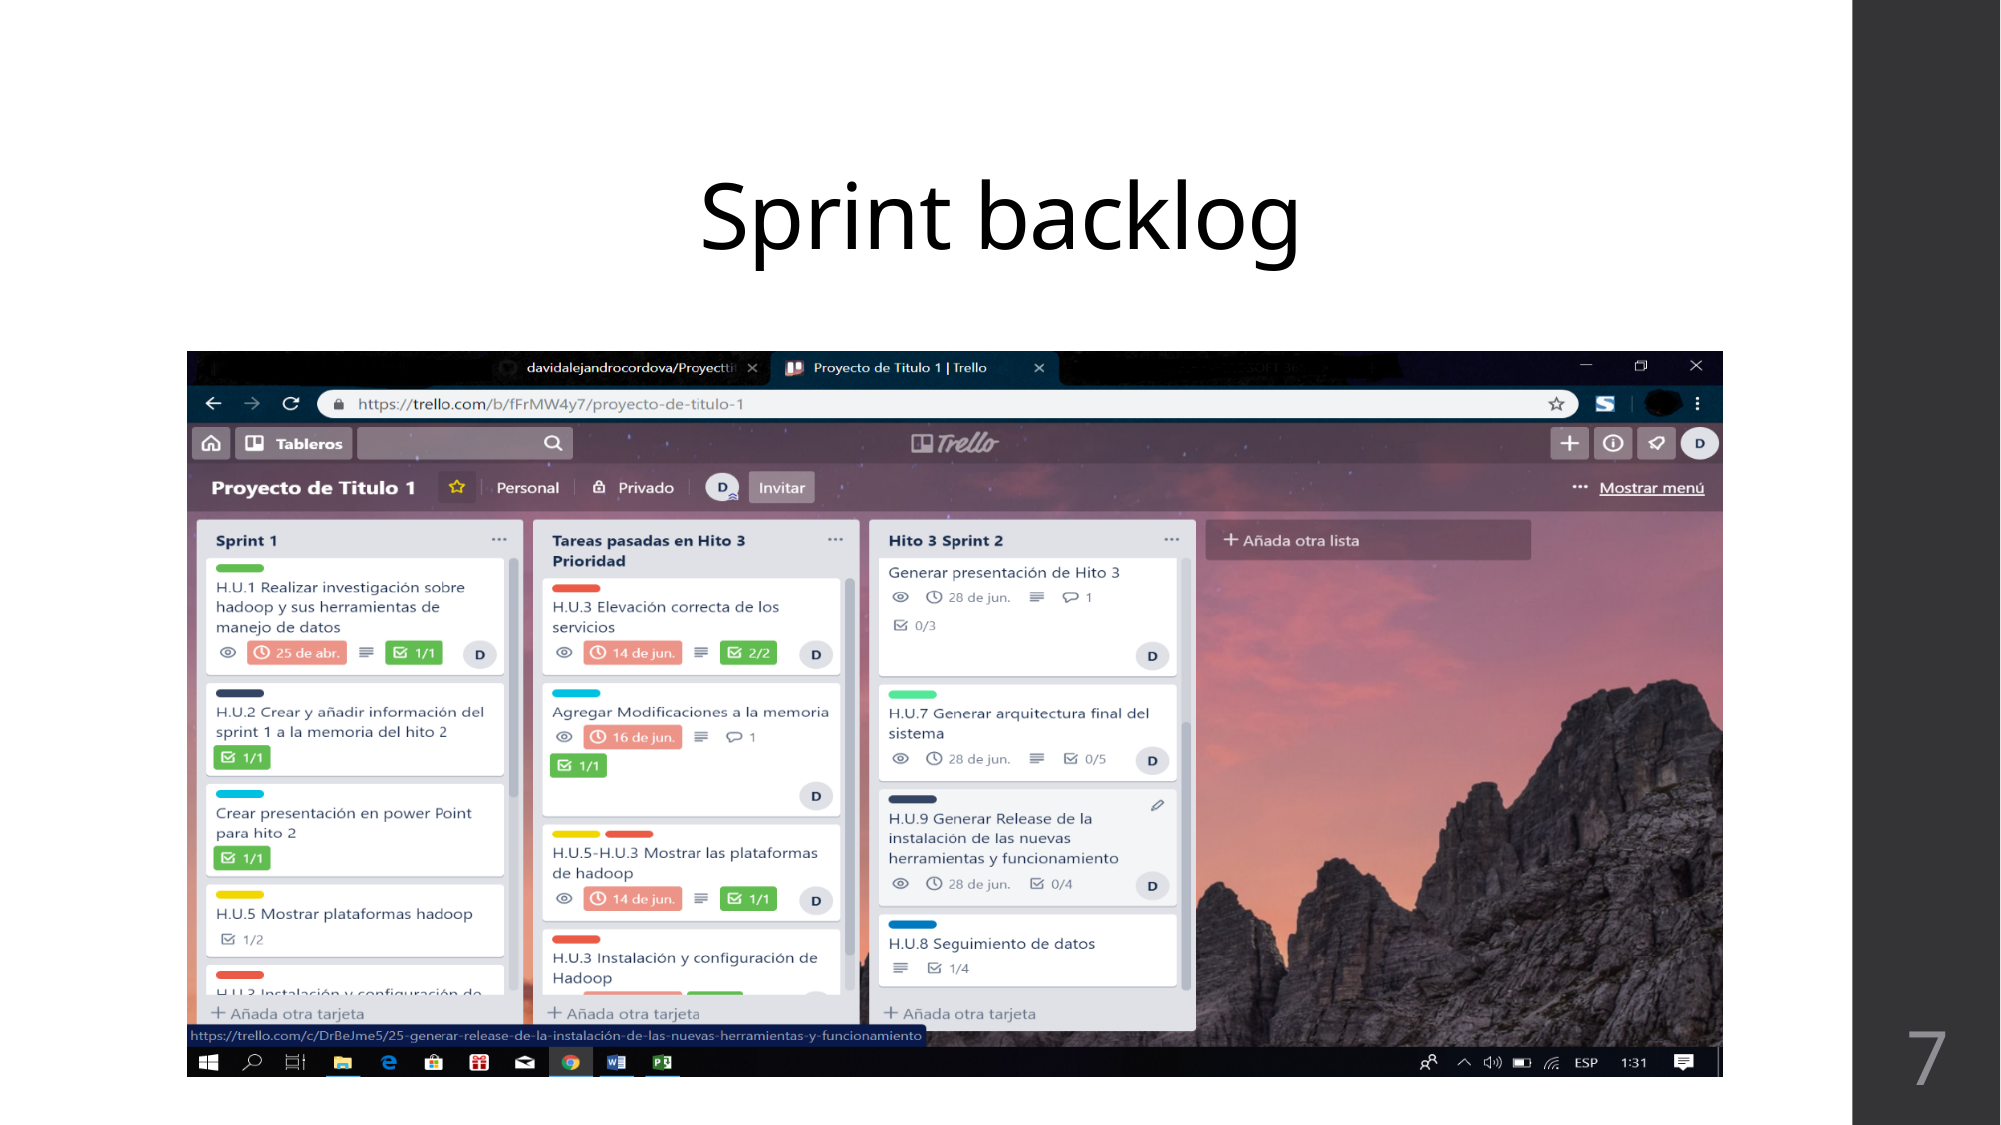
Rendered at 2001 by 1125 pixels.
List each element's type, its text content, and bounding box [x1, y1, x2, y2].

title Sprint backlog [206, 60, 1797, 278]
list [187, 350, 1723, 1077]
slide_number 7 [1852, 1012, 2000, 1110]
